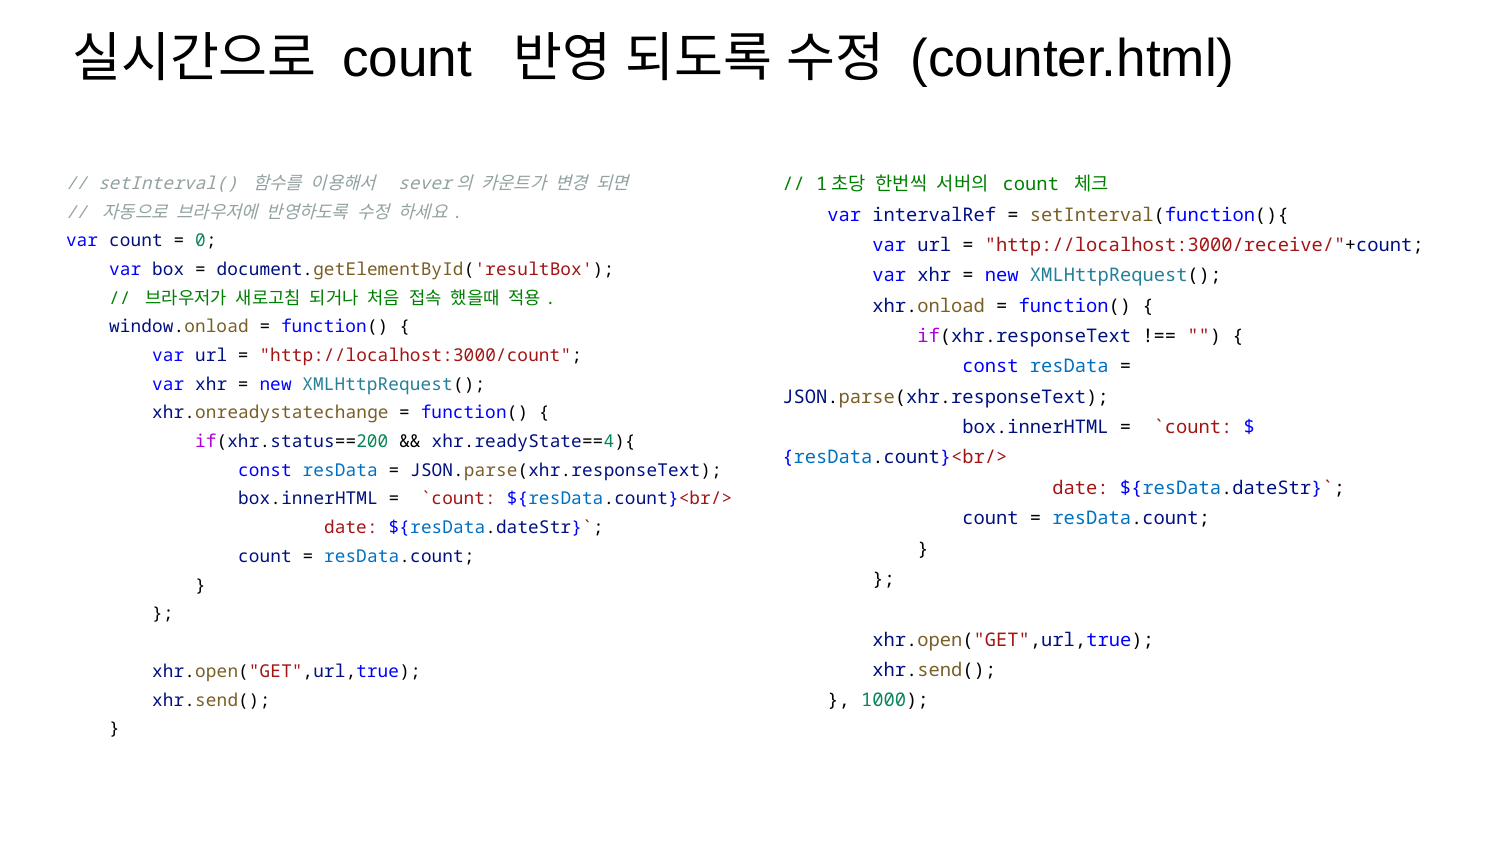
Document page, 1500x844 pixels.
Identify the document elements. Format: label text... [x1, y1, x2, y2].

list // 1초당 한번씩 서버의 count 체크 var intervalRef = setInterval(function(){ var url = "http://localhost:3000/receive/"+count; var xhr = new XMLHttpRequest(); xhr.onload = function() { if(xhr.responseText !== "") { const resData = JSON.parse(xhr.responseText); box.innerHTML = `count: ${resData.count}<br/> date: ${resData.dateStr}`; count = resData.count; } }; xhr.open("GET",url,true); xhr.send(); }, 1000); [767, 149, 1456, 825]
title 실시간으로 count 반영 되도록 수정 (counter.html) [57, 8, 1456, 103]
list // setInterval() 함수를 이용해서 sever의 카운트가 변경 되면 // 자동으로 브라우저에 반영하도록 수정 하세요. var count = 0; var box = document.getElementById('resultBox'); // 브라우저가 새로고침 되거나 처음 접속 했을때 적용. window.onload = function() { var url = "http://localhost:3000/count"; var xhr = new XMLHttpRequest(); xhr.onreadystatechange = function() { if(xhr.status==200 && xhr.readyState==4){ const resData = JSON.parse(xhr.responseText); box.innerHTML = `count: ${resData.count}<br/> date: ${resData.dateStr}`; count = resData.count; } }; xhr.open("GET",url,true); xhr.send(); } [51, 149, 750, 833]
